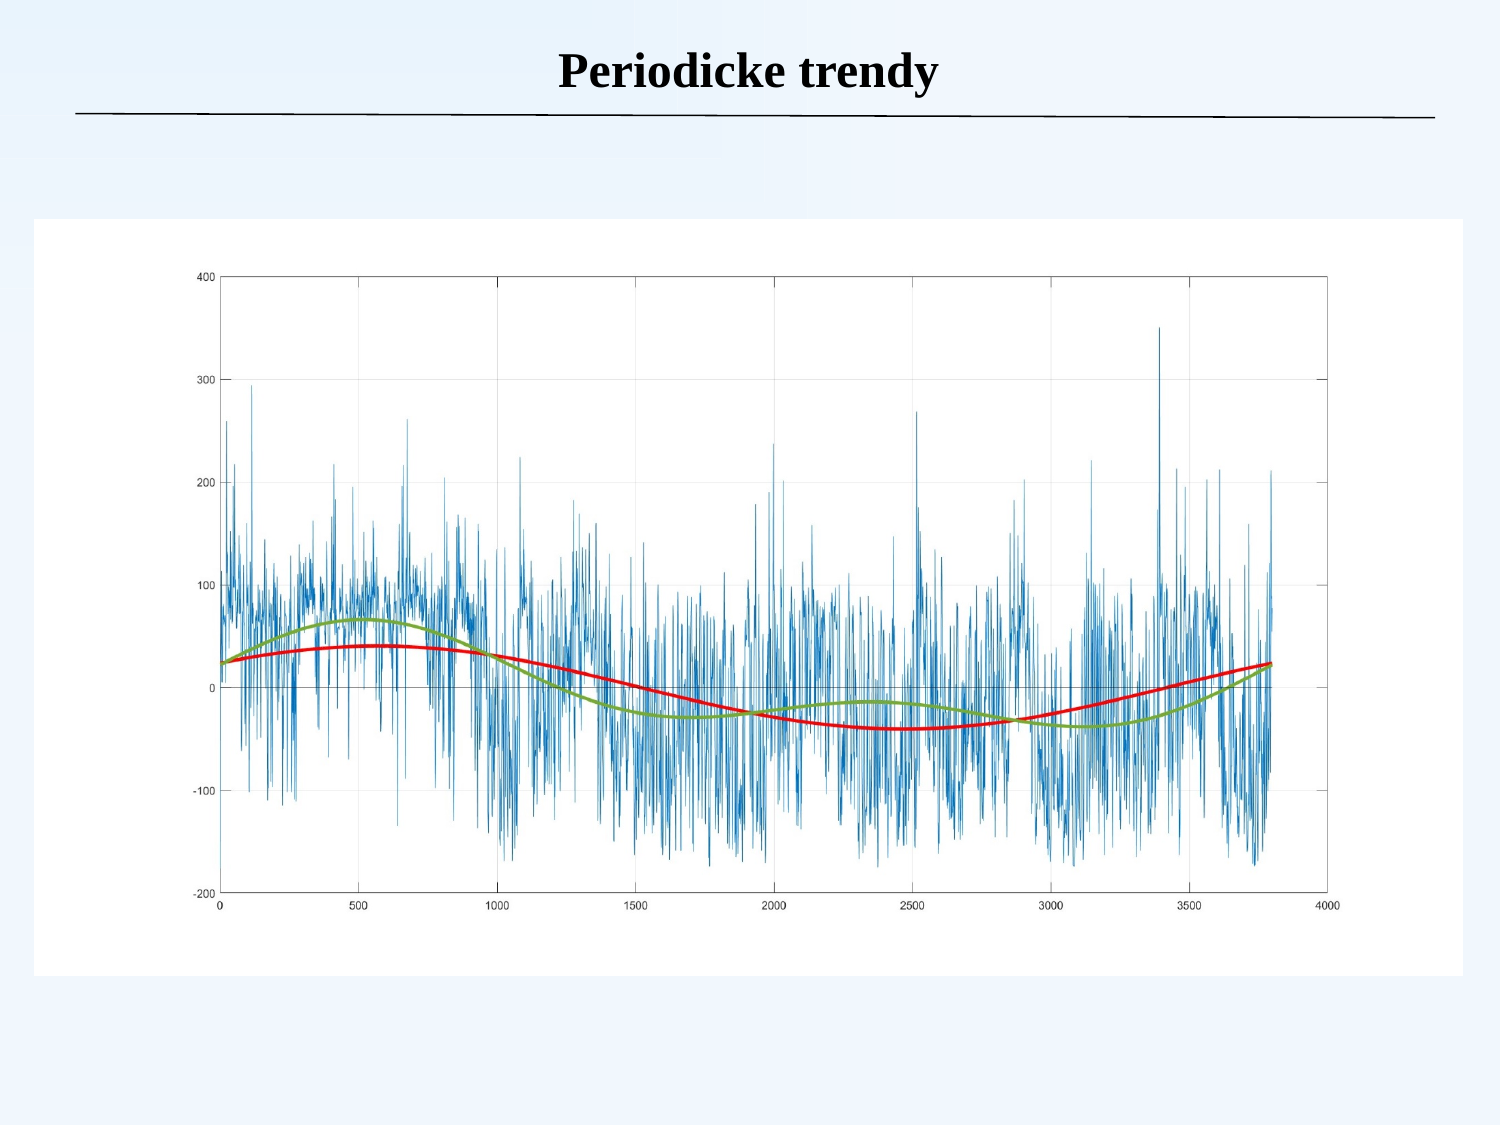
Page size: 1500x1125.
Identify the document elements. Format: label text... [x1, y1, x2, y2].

picture [34, 219, 1464, 977]
text_box Periodicke trendy [294, 29, 1204, 105]
